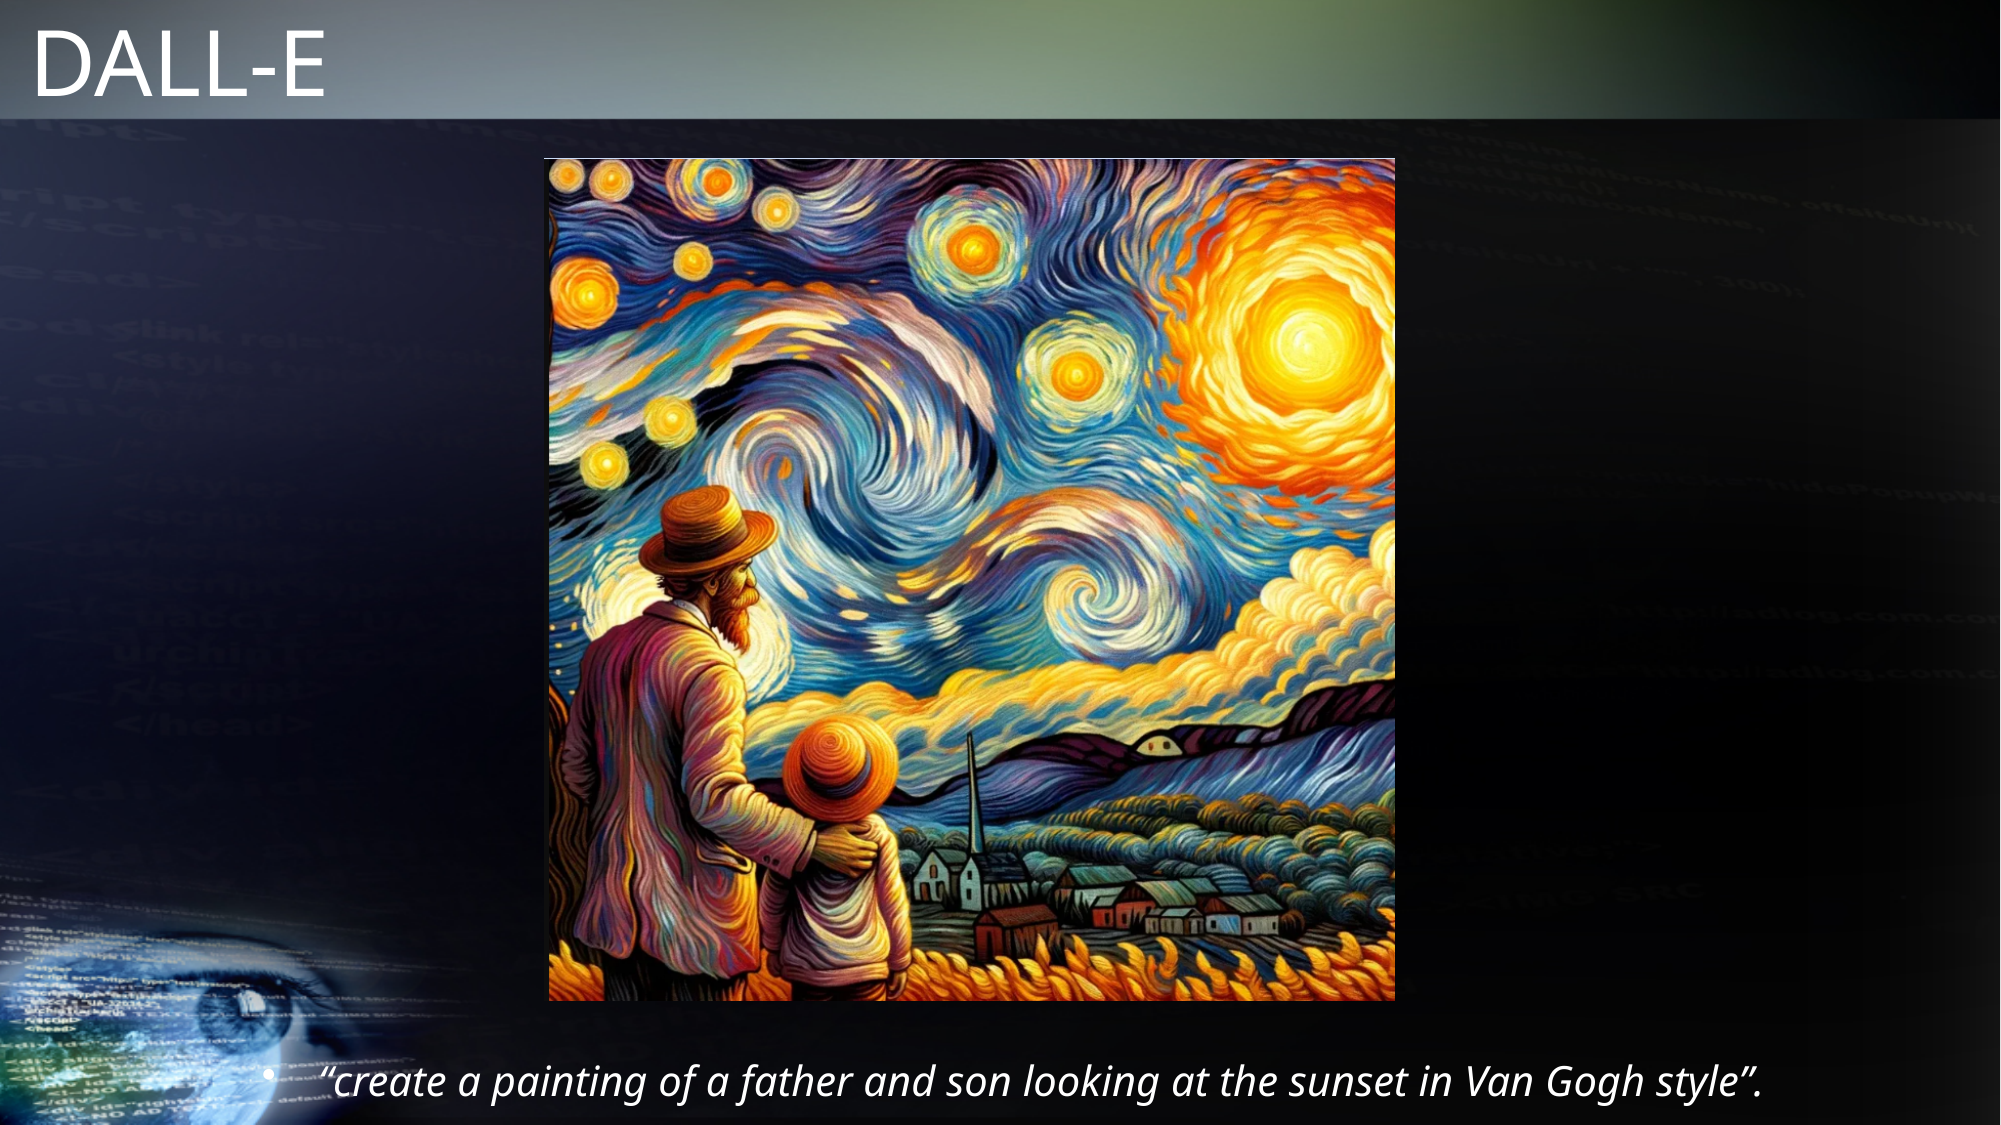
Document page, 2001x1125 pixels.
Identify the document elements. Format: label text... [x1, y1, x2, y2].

picture [0, 0, 2001, 1125]
title DALL-E [14, 7, 1967, 113]
list “create a painting of a father and son looking at the sunset in Van Gogh style”. [246, 1047, 1847, 1125]
